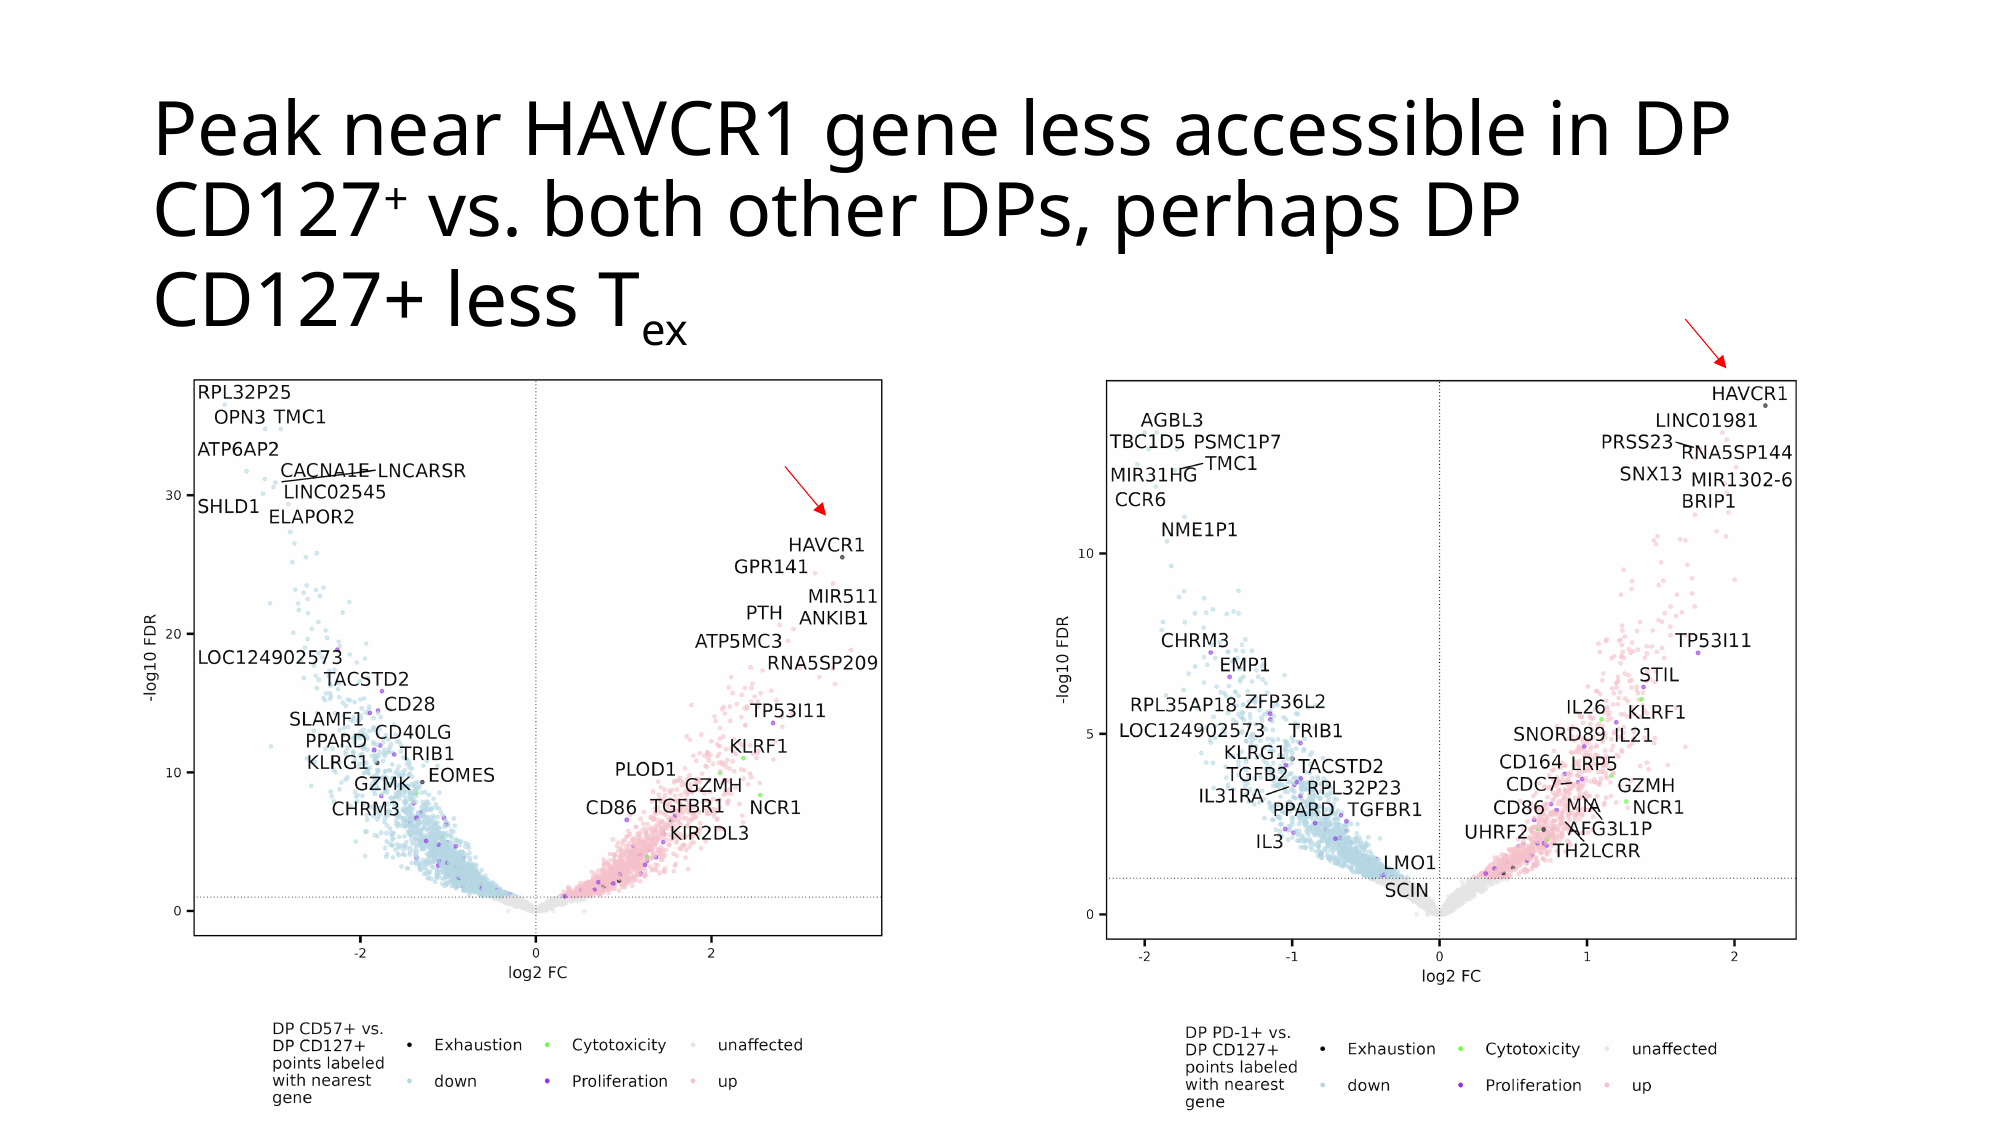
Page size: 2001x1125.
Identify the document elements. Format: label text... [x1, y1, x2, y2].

picture [1049, 375, 1803, 1125]
title Peak near HAVCR1 gene less accessible in DP CD127+ vs. both other DPs, perhaps DP CD127+ less Tex [137, 59, 1803, 376]
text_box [784, 466, 826, 516]
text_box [1685, 319, 1727, 369]
picture [136, 374, 891, 1124]
